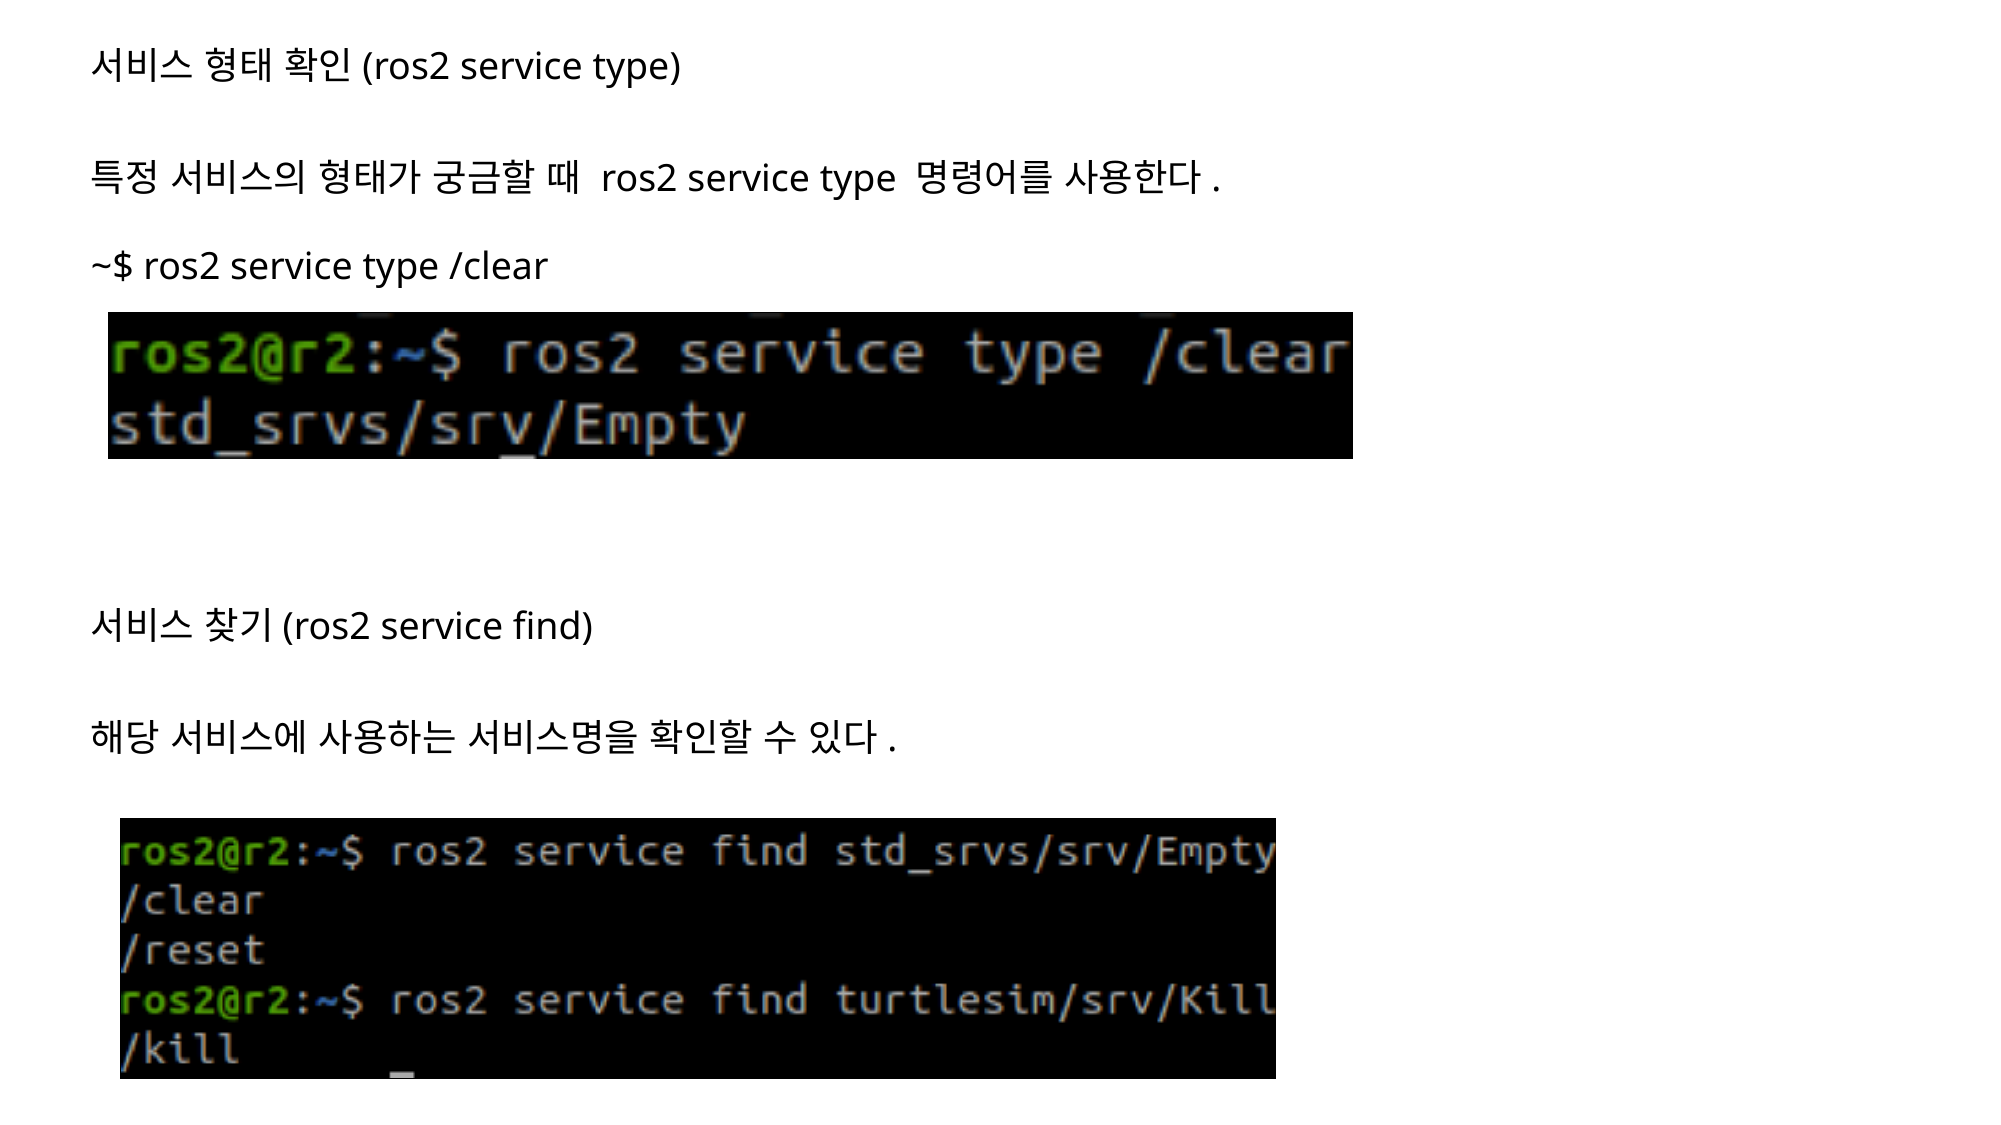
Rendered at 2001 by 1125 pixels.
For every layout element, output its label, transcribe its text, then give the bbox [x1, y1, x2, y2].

text_box 서비스 찾기(ros2 service find) [76, 595, 750, 655]
text_box ~$ ros2 service type /clear [76, 234, 1077, 295]
text_box 특정 서비스의 형태가 궁금할 때 ros2 service type 명령어를 사용한다. [76, 146, 1320, 206]
picture [108, 312, 1353, 459]
text_box 해당 서비스에 사용하는 서비스명을 확인할 수 있다. [76, 707, 979, 767]
picture [120, 818, 1276, 1079]
text_box 서비스 형태 확인(ros2 service type) [76, 34, 750, 95]
